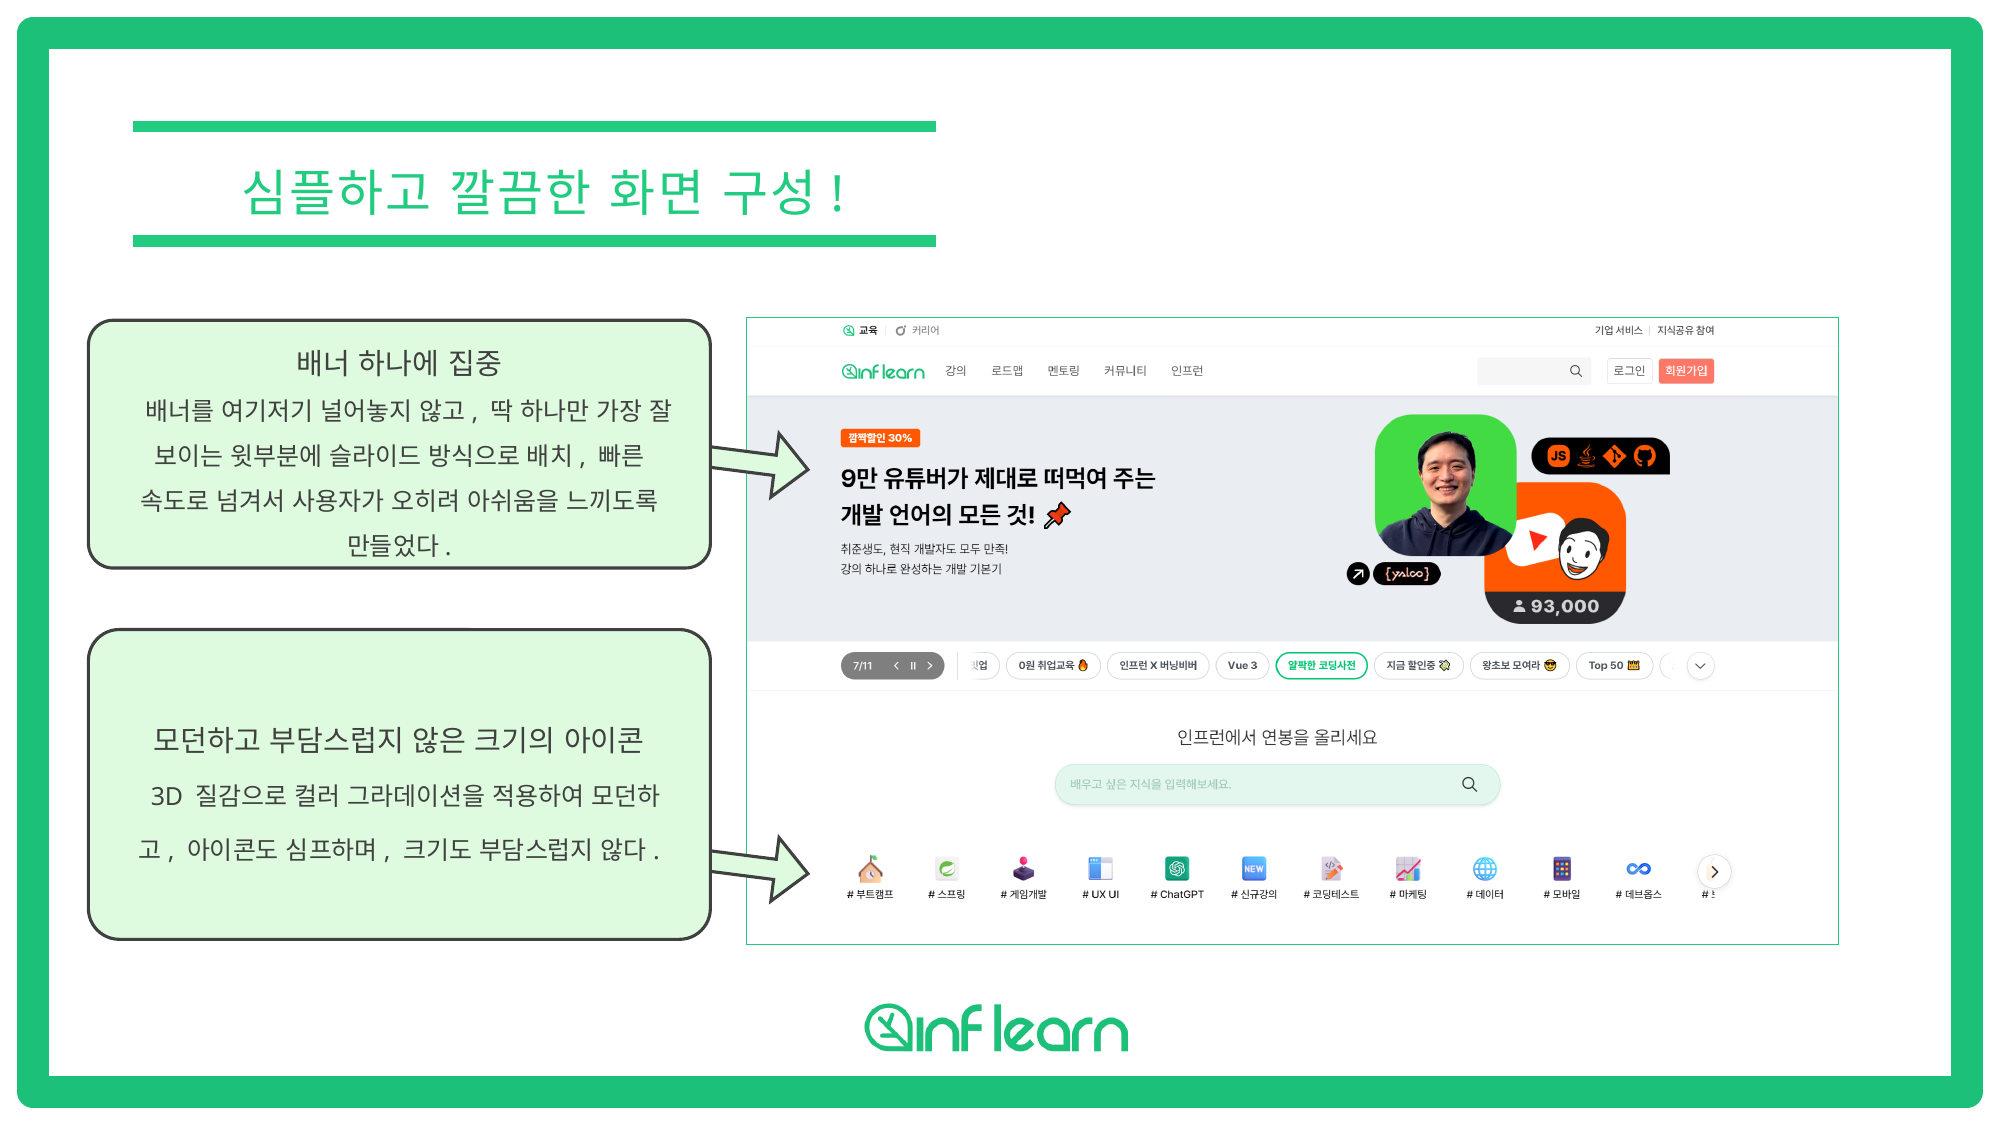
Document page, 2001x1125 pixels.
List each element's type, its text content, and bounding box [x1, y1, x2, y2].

text_box 심플하고 깔끔한 화면 구성! [121, 135, 939, 236]
text_box 모던하고 부담스럽지 않은 크기의 아이콘 3D 질감으로 컬러 그라데이션을 적용하여 모던하고, 아이콘도 심프하며, 크기도 부담스럽지 않다. [87, 628, 712, 941]
text_box [712, 849, 746, 877]
picture [835, 986, 1165, 1066]
text_box 배너 하나에 집중 배너를 여기저기 널어놓지 않고, 딱 하나만 가장 잘 보이는 윗부분에 슬라이드 방식으로 배치, 빠른 속도로 넘겨서 사용자가 오히려 아쉬움을 느끼도록 만들었다. [87, 319, 712, 570]
picture [746, 317, 1839, 945]
text_box [32, 32, 1968, 1093]
text_box [712, 445, 746, 473]
